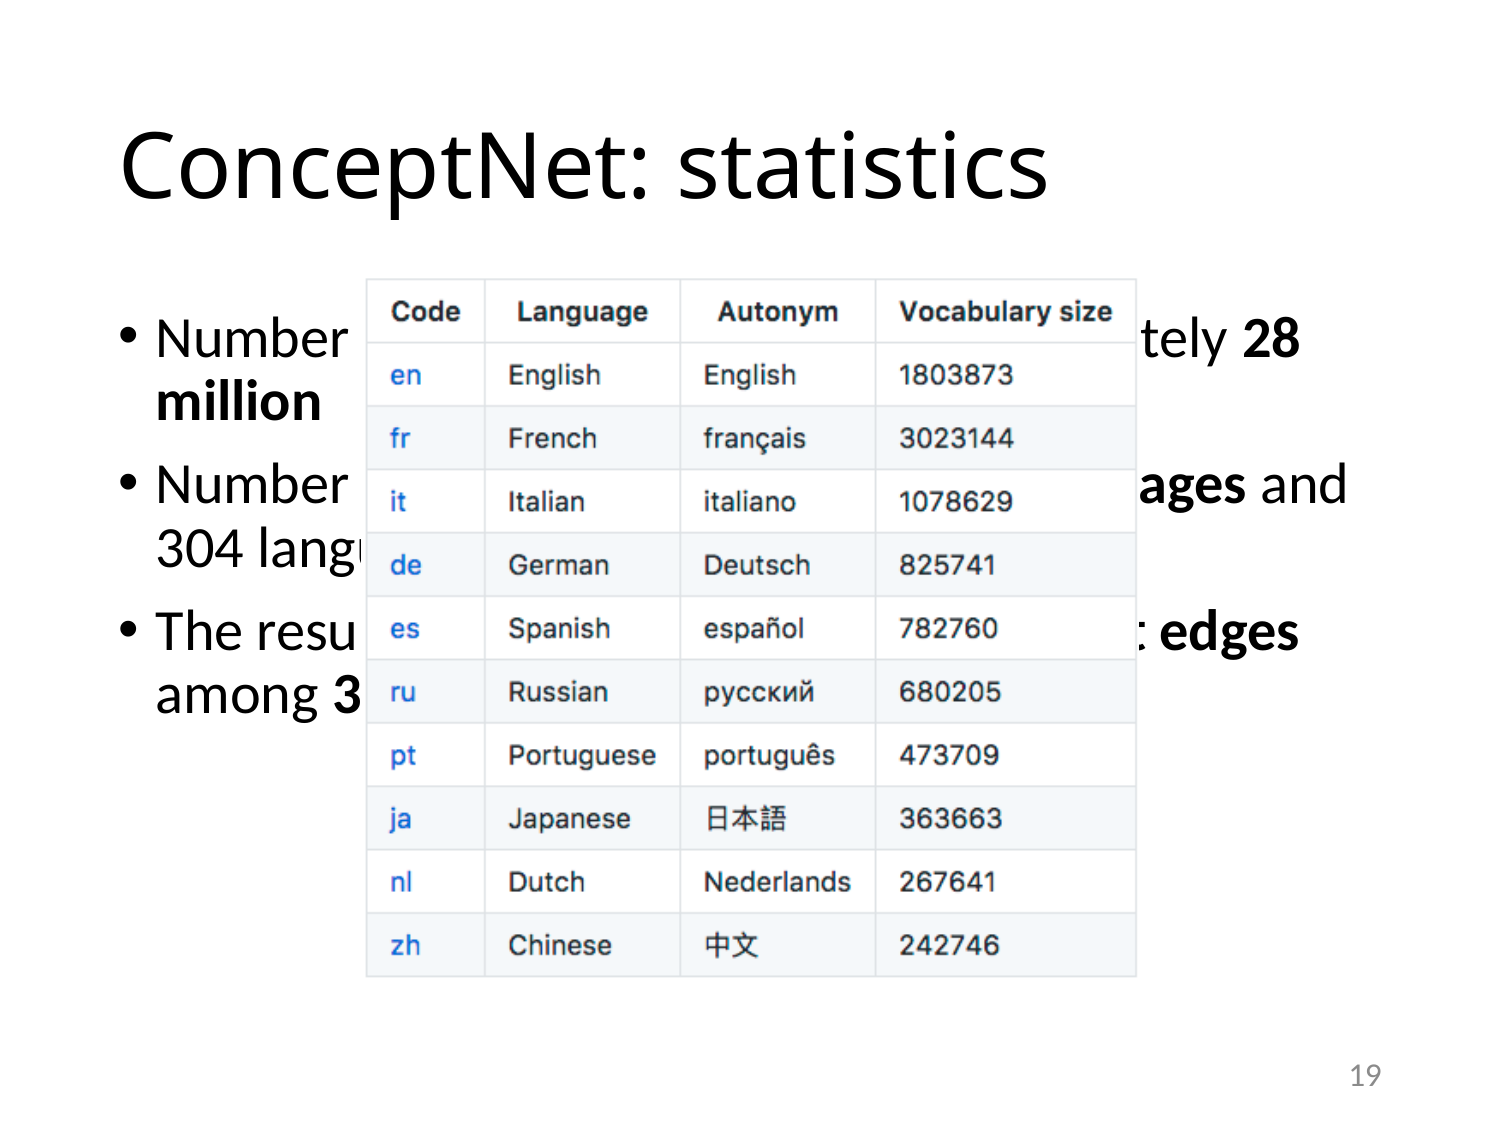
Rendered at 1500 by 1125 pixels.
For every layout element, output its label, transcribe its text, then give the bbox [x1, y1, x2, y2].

title ConceptNet: statistics [103, 59, 1397, 278]
picture [361, 277, 1139, 981]
slide_number 19 [1059, 1042, 1397, 1103]
list Number of statements(edges): approximately 28 million Number of languages used: 10 core languages and 304 languages are supported in total. The resulting graph has 9,611,524 distinct edges among 3,930,196 nodes. [103, 299, 1397, 1014]
